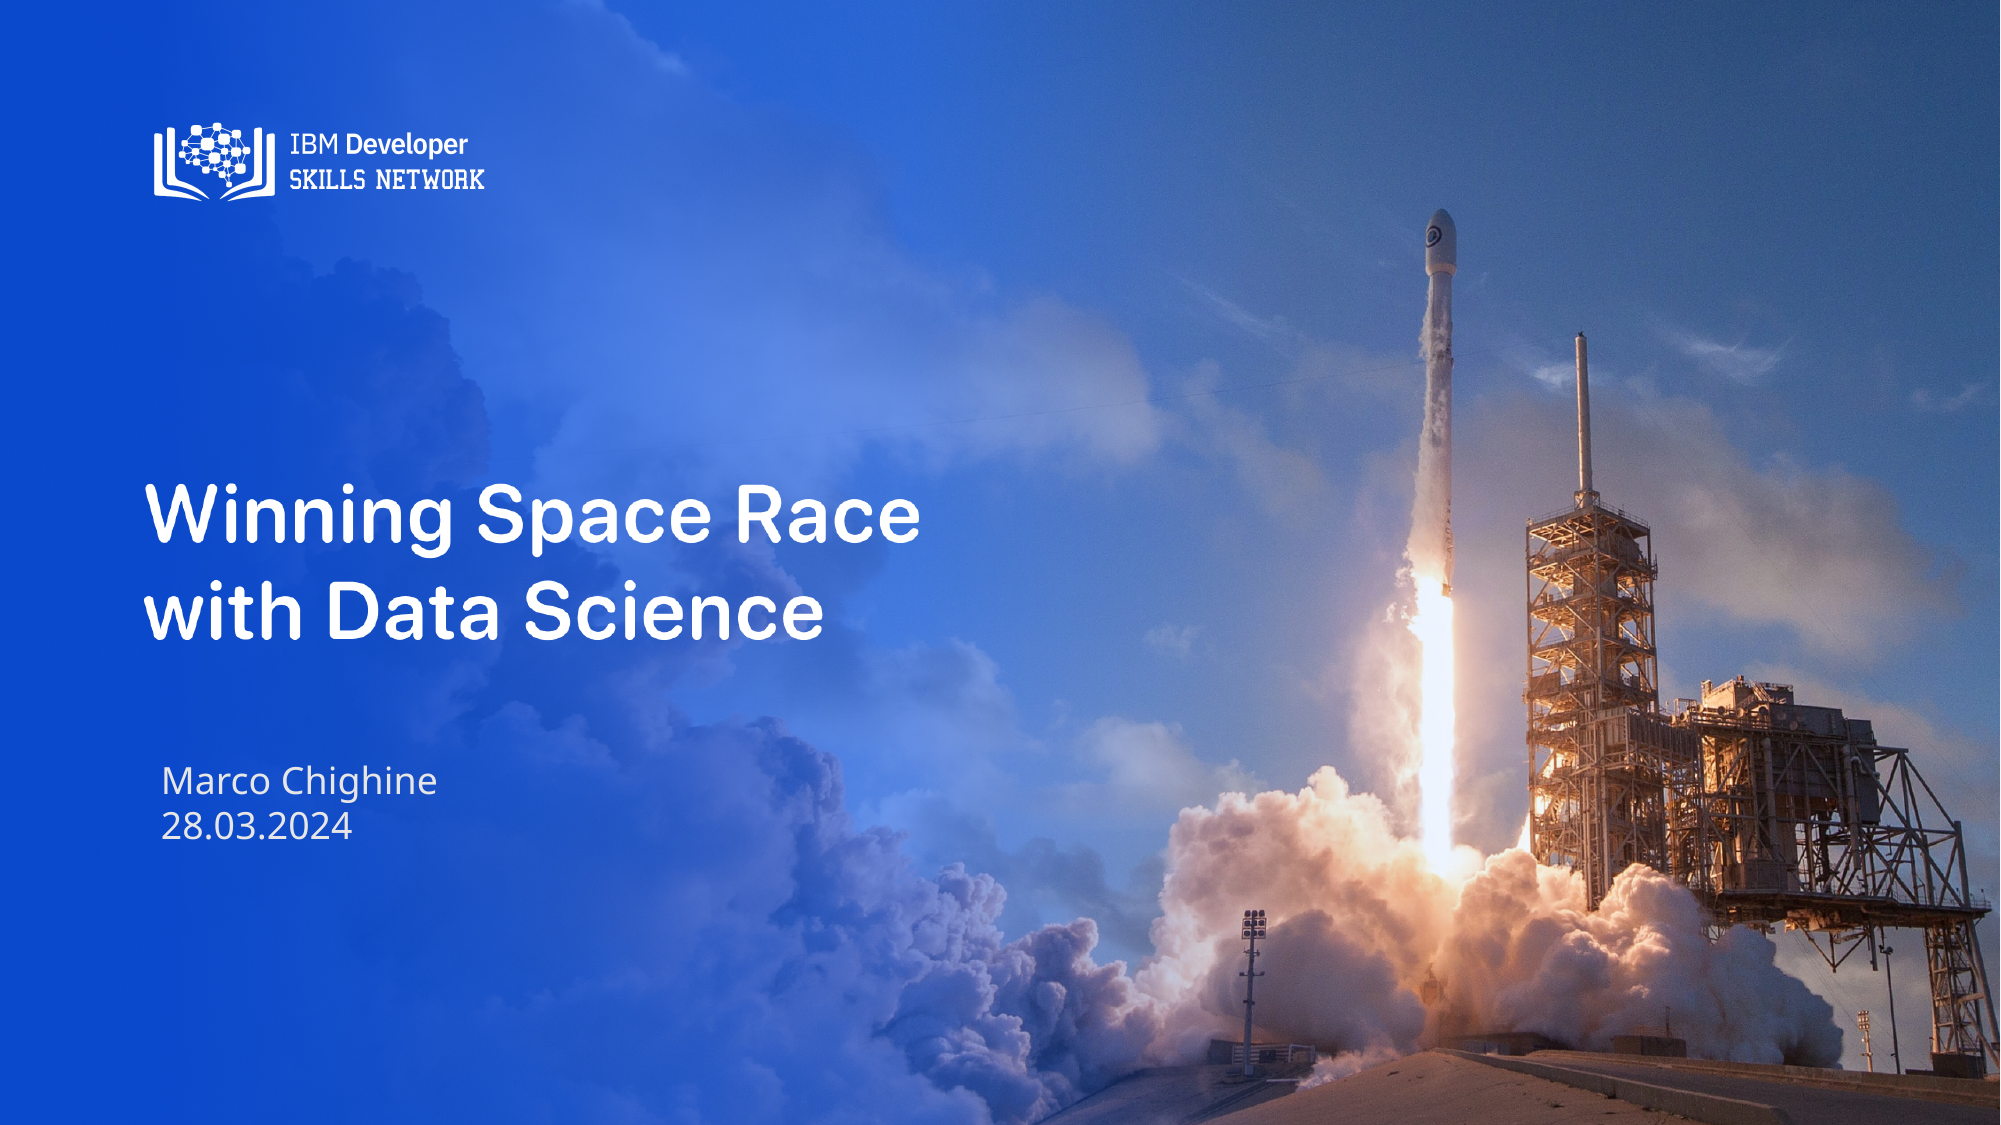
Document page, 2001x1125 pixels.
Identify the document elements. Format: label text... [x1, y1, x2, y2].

picture [0, 0, 2001, 1125]
text_box Marco Chighine 28.03.2024 [145, 749, 559, 855]
